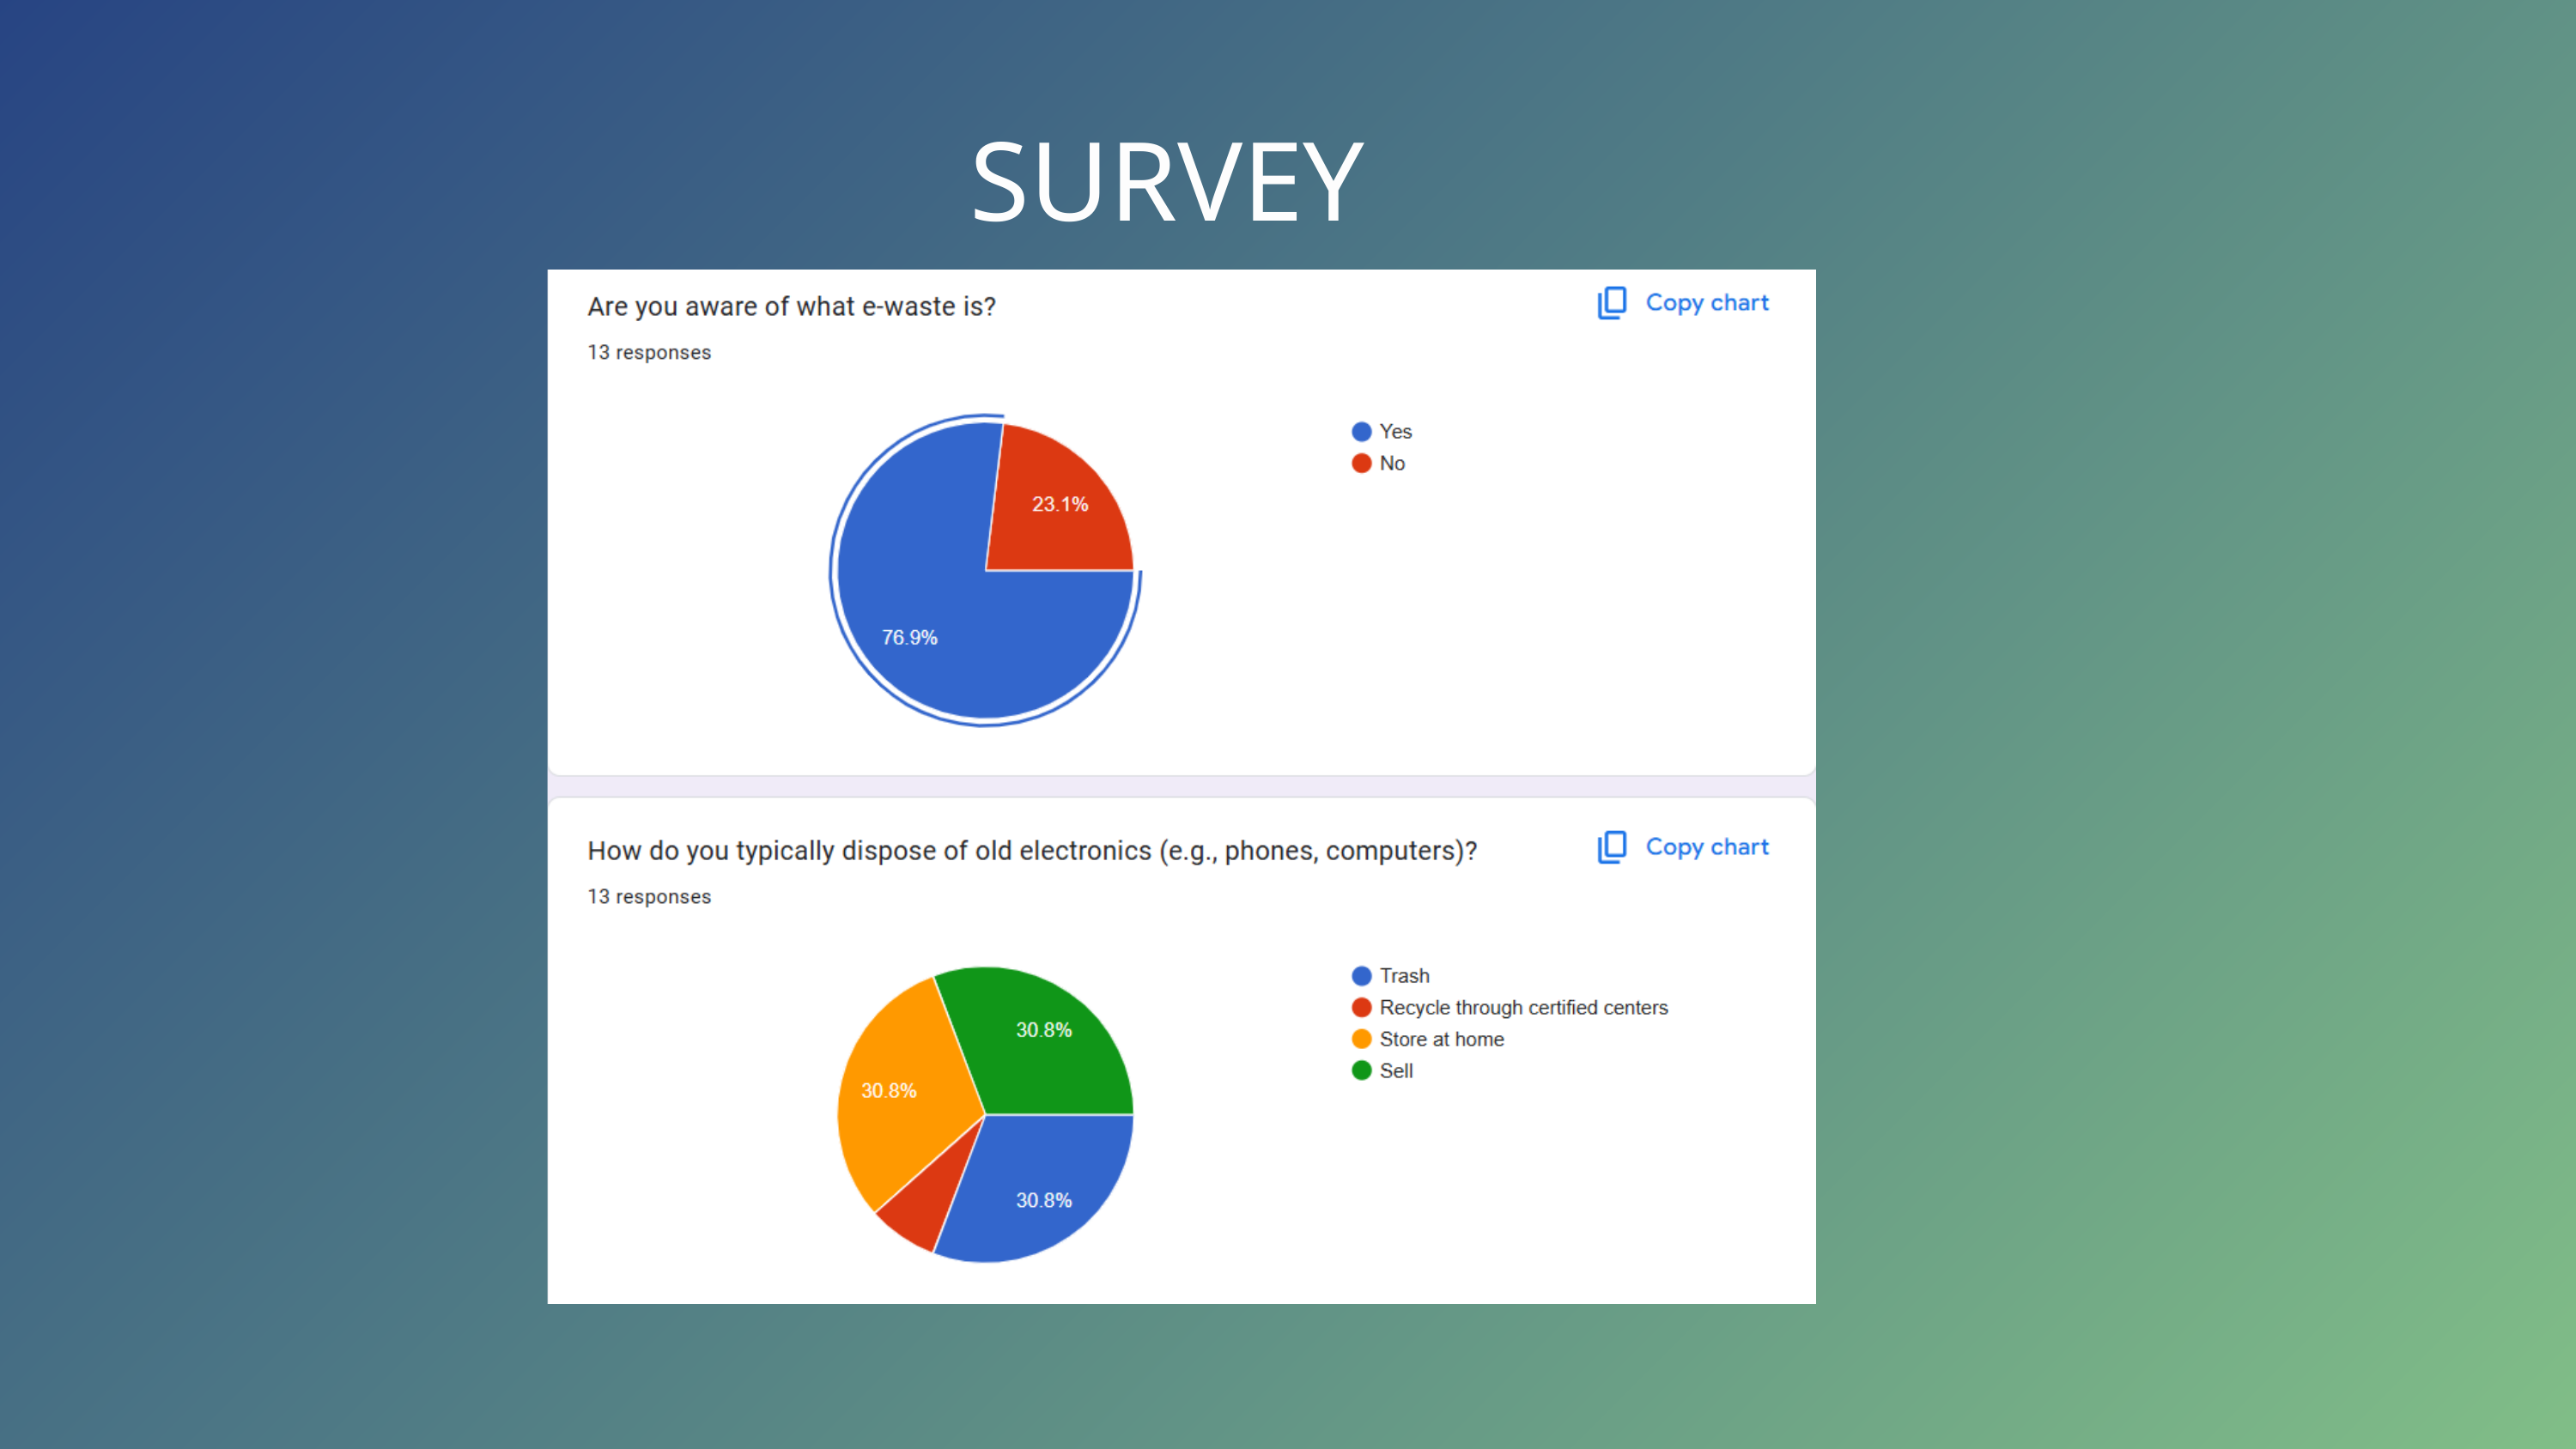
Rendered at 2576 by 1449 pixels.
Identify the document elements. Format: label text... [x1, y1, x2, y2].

text_box [547, 270, 1816, 1304]
text_box SURVEY [965, 112, 1398, 244]
